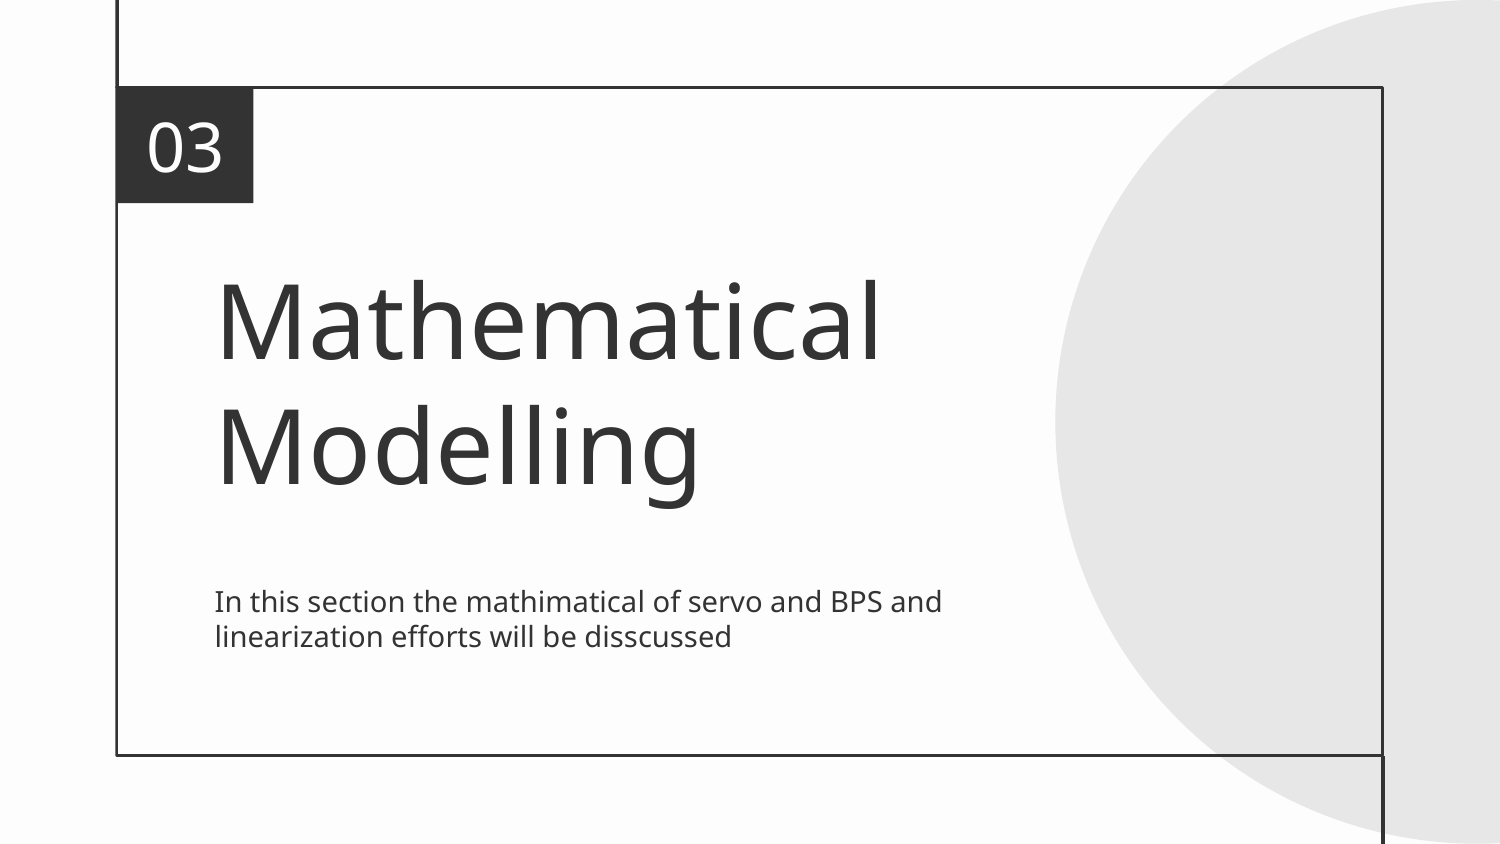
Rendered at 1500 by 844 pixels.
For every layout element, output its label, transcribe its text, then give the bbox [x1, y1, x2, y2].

title Mathematical Modelling [199, 261, 1031, 520]
subtitle In this section the mathimatical of servo and BPS and linearization efforts will be disscussed [199, 567, 1031, 640]
title 03 [118, 87, 254, 204]
